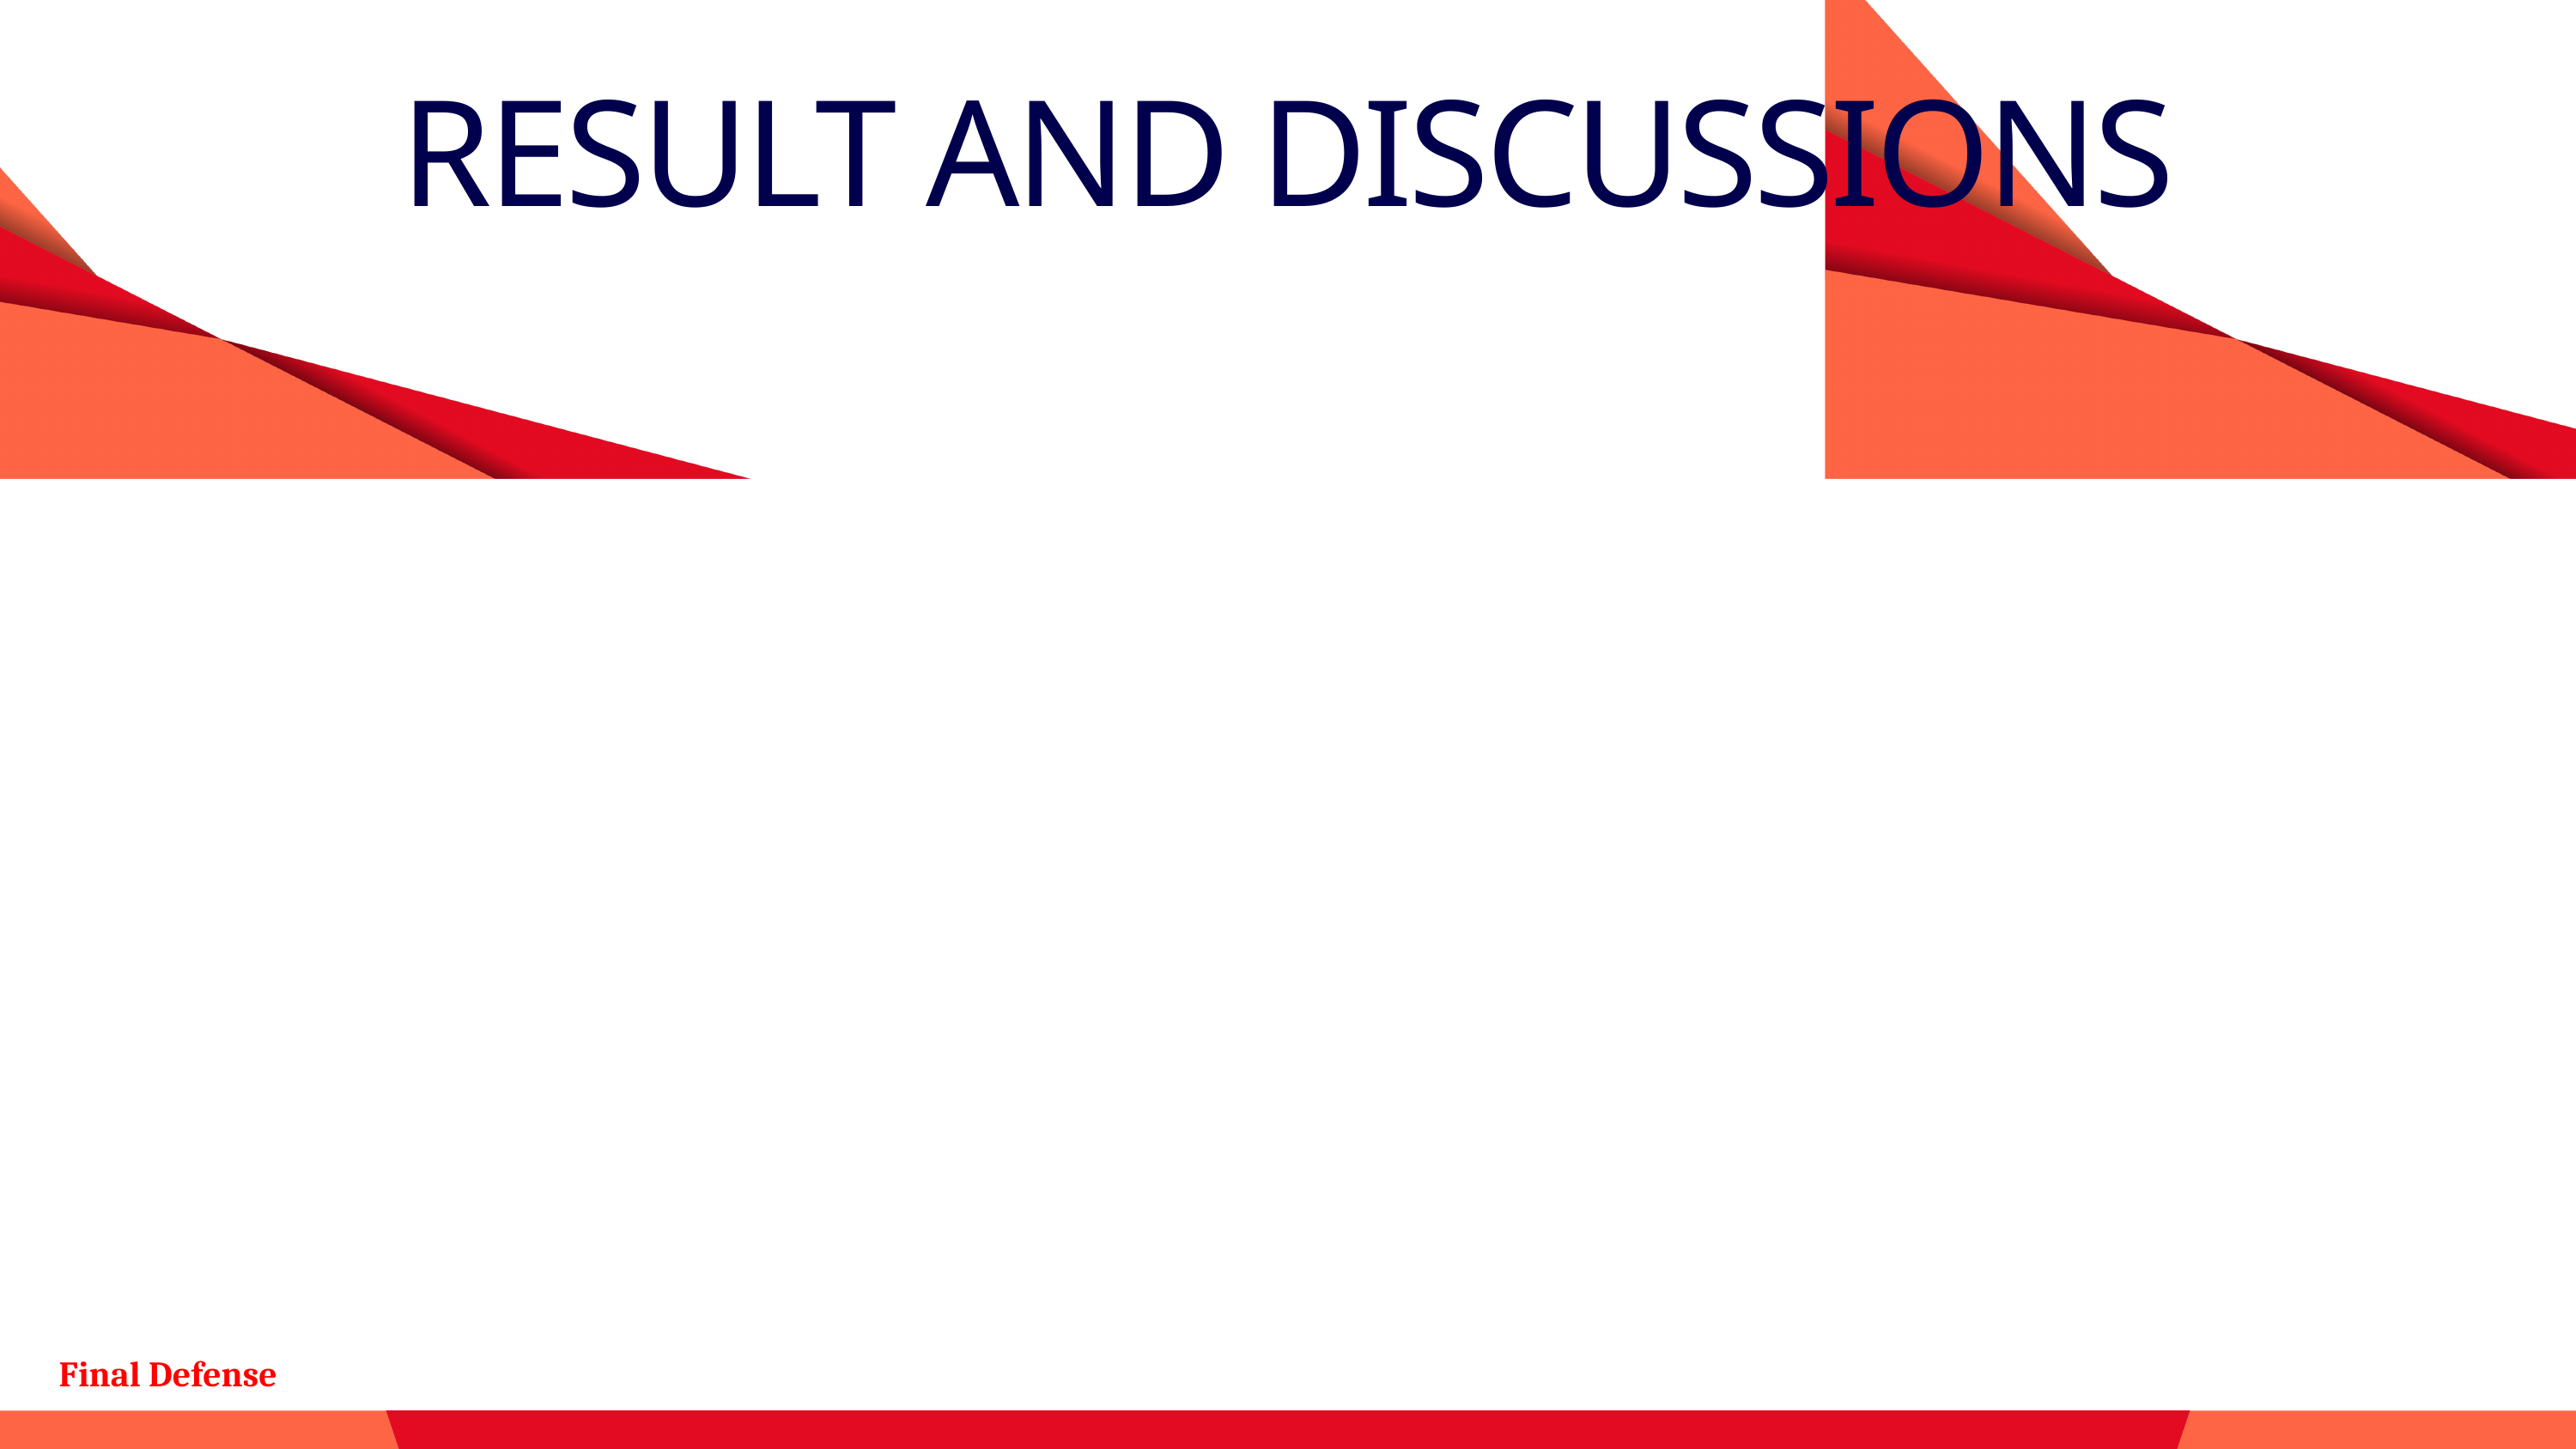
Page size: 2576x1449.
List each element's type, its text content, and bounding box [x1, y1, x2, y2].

text_box [0, 0, 751, 479]
text_box Final Defense [46, 1344, 411, 1401]
text_box RESULT AND DISCUSSIONS [249, 70, 2327, 236]
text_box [0, 1410, 384, 1449]
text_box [386, 1410, 2190, 1449]
text_box [1825, 0, 2576, 479]
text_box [2193, 1410, 2576, 1449]
